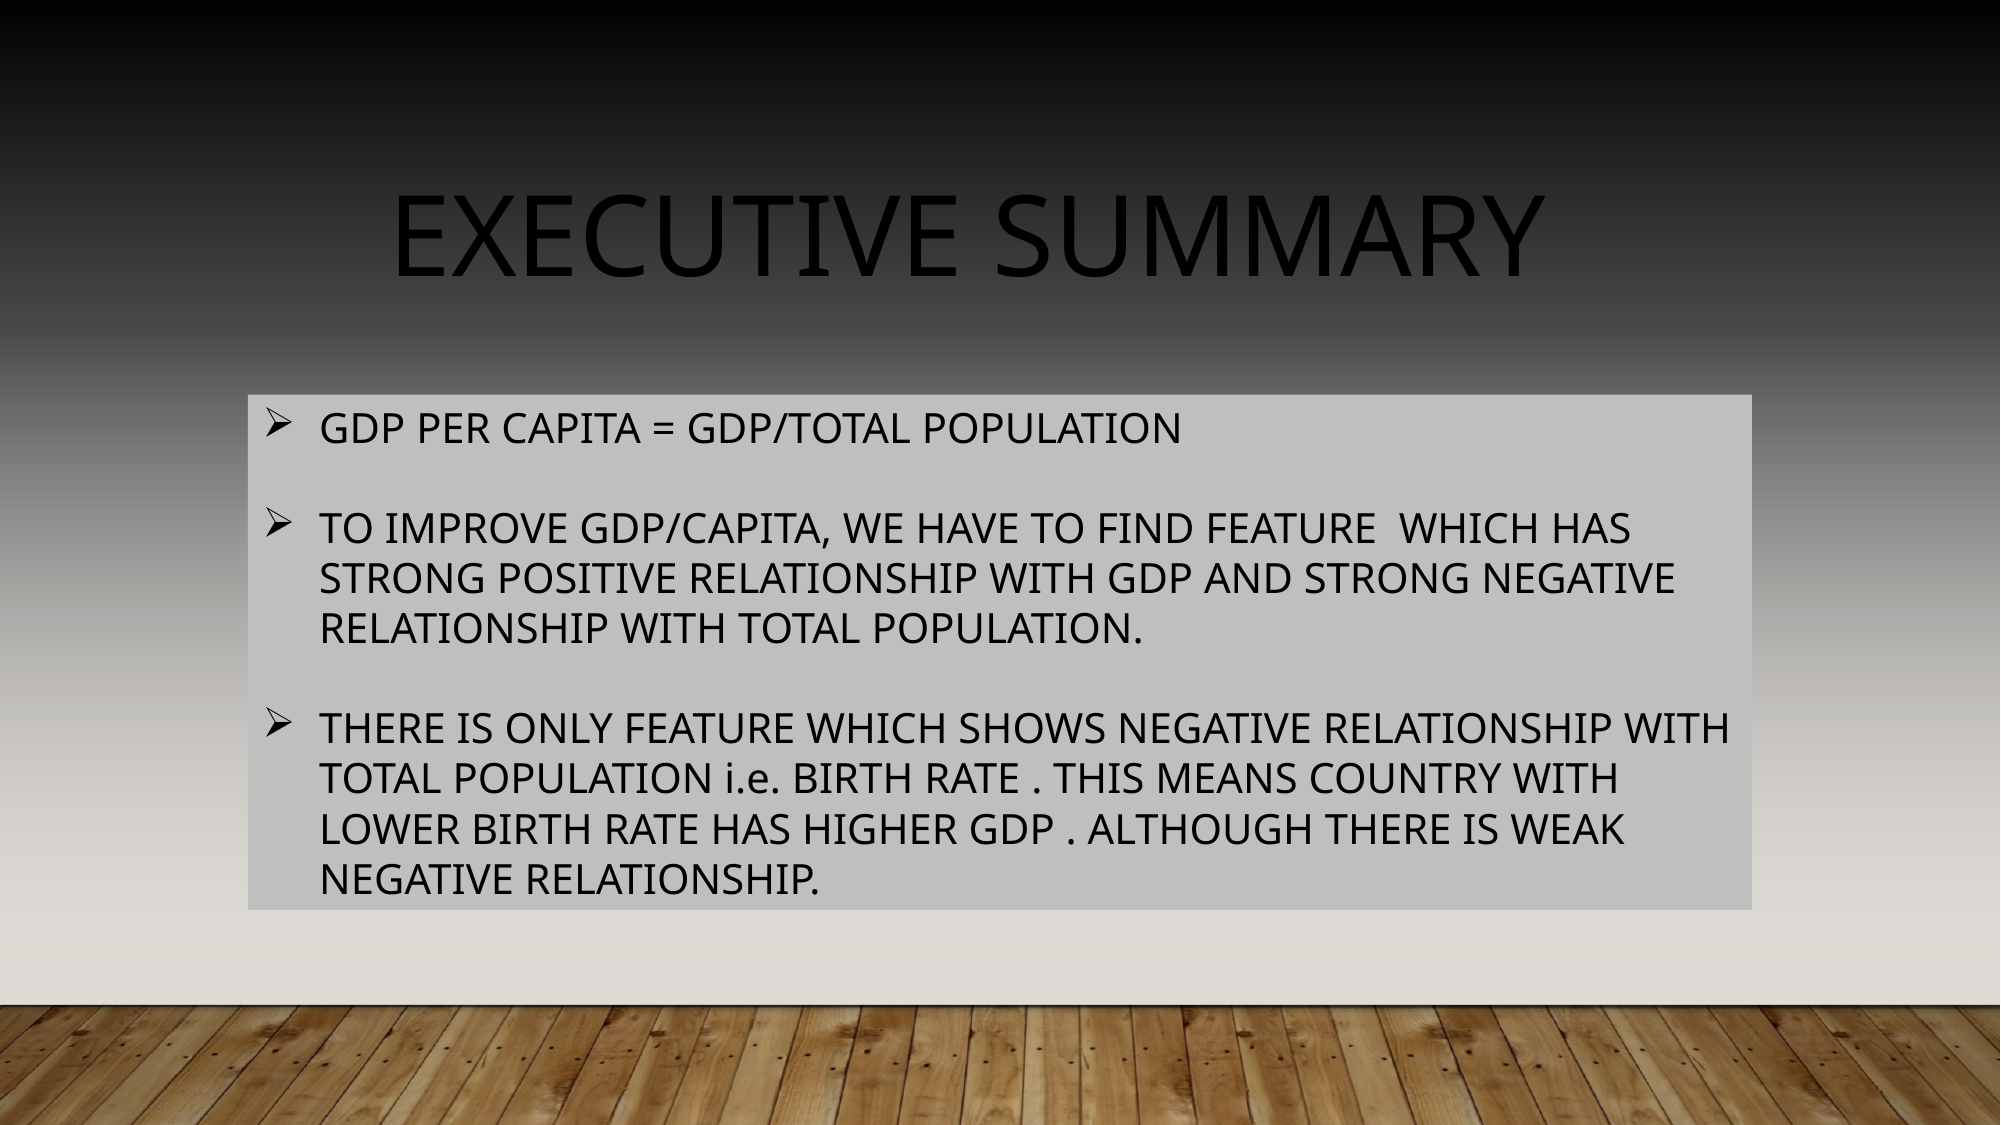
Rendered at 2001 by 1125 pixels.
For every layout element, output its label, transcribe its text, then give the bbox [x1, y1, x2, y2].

text_box GDP PER CAPITA = GDP/TOTAL POPULATION TO IMPROVE GDP/CAPITA, WE HAVE TO FIND FEATURE WHICH HAS STRONG POSITIVE RELATIONSHIP WITH GDP AND STRONG NEGATIVE RELATIONSHIP WITH TOTAL POPULATION. THERE IS ONLY FEATURE WHICH SHOWS NEGATIVE RELATIONSHIP WITH TOTAL POPULATION i.e. BIRTH RATE . THIS MEANS COUNTRY WITH LOWER BIRTH RATE HAS HIGHER GDP . ALTHOUGH THERE IS WEAK NEGATIVE RELATIONSHIP. [247, 394, 1752, 910]
text_box EXECUTIVE SUMMARY [373, 156, 1562, 307]
picture [0, 1005, 2000, 1125]
